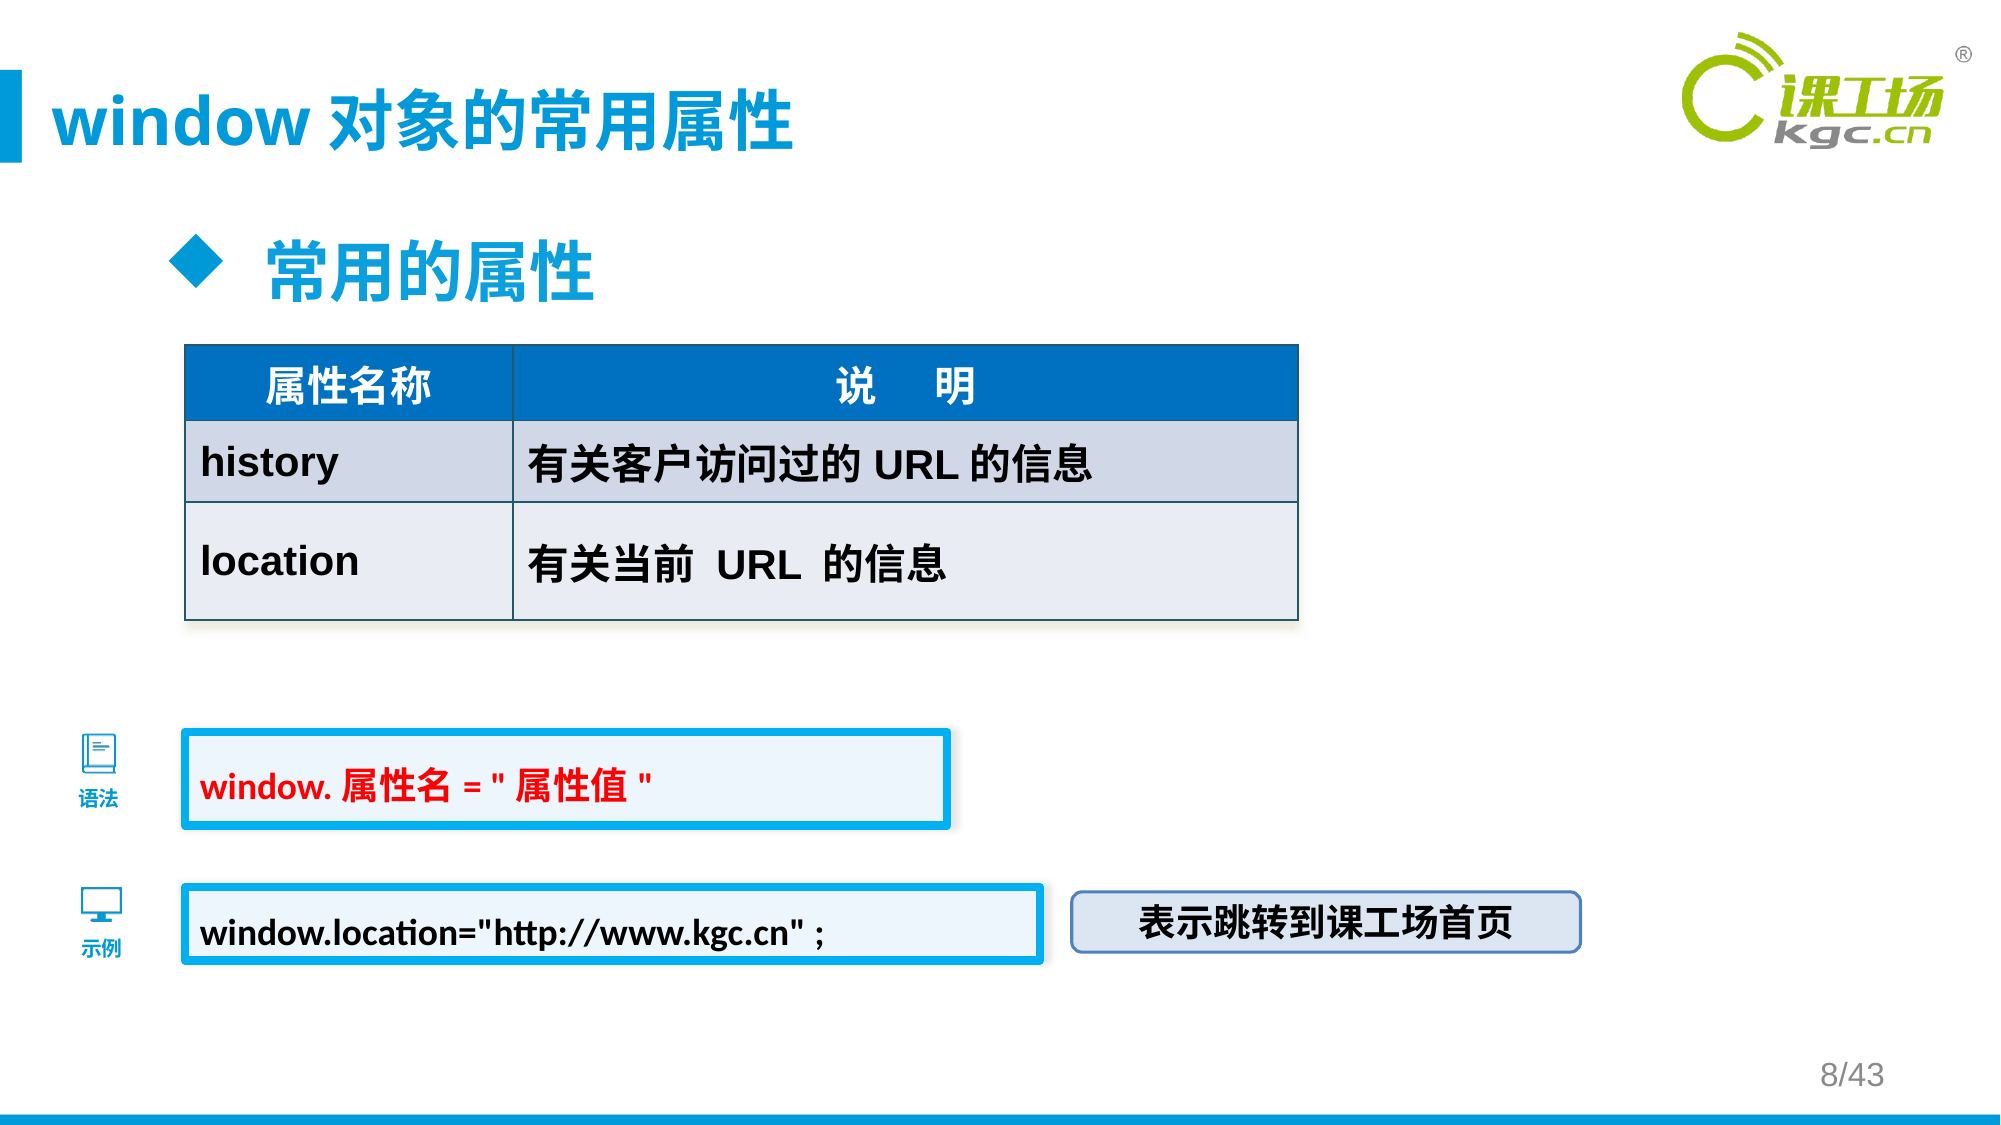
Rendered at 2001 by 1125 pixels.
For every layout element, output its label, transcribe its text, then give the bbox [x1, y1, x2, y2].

text_box [338, 208, 1689, 340]
list 常用的属性 [147, 221, 1847, 965]
table_header 属性名称 [186, 346, 512, 420]
table_cell 有关当前 URL 的信息 [514, 503, 1297, 619]
table_cell history [186, 421, 512, 501]
title window对象的常用属性 [50, 45, 1854, 201]
slide_number 8/43 [1433, 1042, 1900, 1103]
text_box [65, 881, 138, 969]
table_header 说 明 [514, 346, 1297, 420]
text_box window.属性名= "属性值" [184, 731, 947, 826]
text_box window.location="http://www.kgc.cn" ; [184, 887, 1040, 961]
text_box 表示跳转到课工场首页 [1071, 891, 1581, 953]
picture [0, 0, 2001, 1114]
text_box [62, 727, 136, 819]
table_cell 有关客户访问过的URL的信息 [514, 421, 1297, 501]
table_cell location [186, 503, 512, 619]
